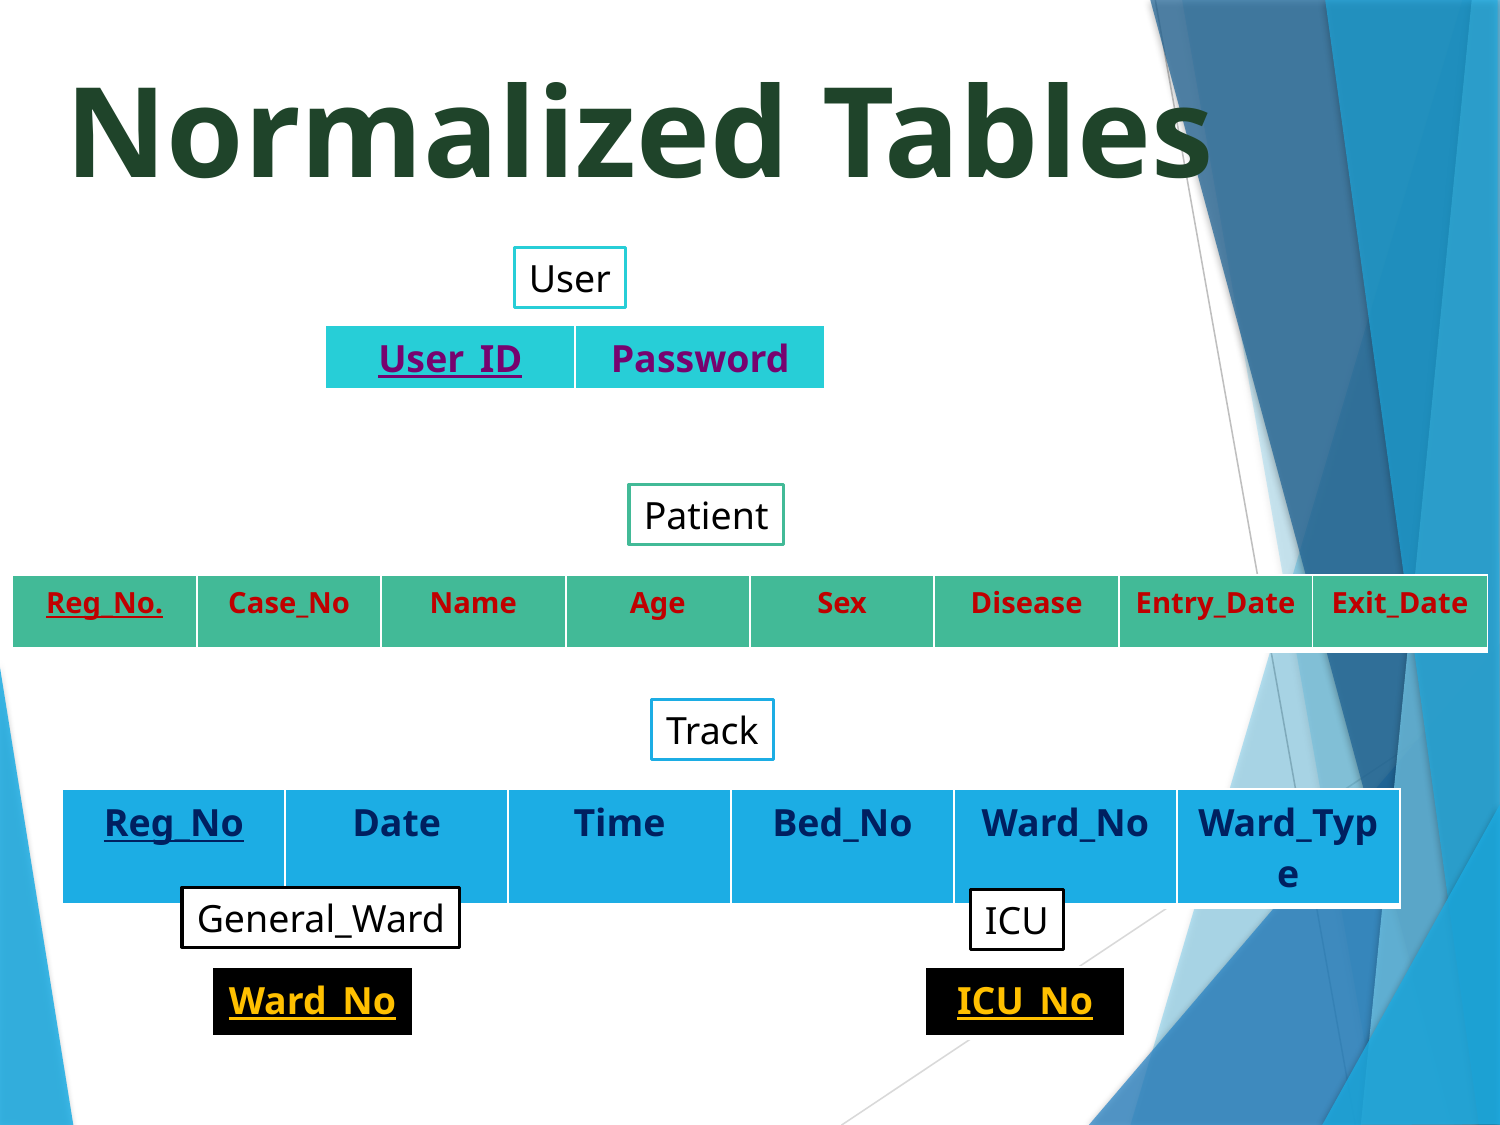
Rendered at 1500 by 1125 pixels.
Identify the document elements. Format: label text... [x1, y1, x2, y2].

table_header Age [567, 576, 749, 647]
table_header Ward_No [955, 790, 1176, 903]
table_header Reg_No [63, 790, 284, 903]
text_box Track [650, 698, 775, 761]
table_header Reg_No. [13, 576, 196, 647]
table_header Date [286, 790, 507, 903]
title Normalized Tables [50, 45, 1313, 262]
table_header Name [382, 576, 565, 647]
table_header Password [576, 326, 824, 388]
table_header Exit_Date [1313, 576, 1487, 647]
table_header Sex [751, 576, 933, 647]
table_header Time [509, 790, 730, 903]
table_header Case_No [198, 576, 380, 647]
table_header Disease [935, 576, 1118, 647]
table_header User_ID [326, 326, 574, 388]
table_header ICU_No [926, 968, 1124, 1035]
text_box User [513, 246, 627, 309]
table_header Bed_No [732, 790, 953, 903]
table_header Ward_No [213, 968, 412, 1035]
text_box Patient [627, 483, 785, 546]
text_box General_Ward [180, 886, 461, 949]
text_box ICU [969, 888, 1065, 951]
table_header Entry_Date [1120, 576, 1312, 647]
table_header Ward_Type [1178, 790, 1399, 903]
